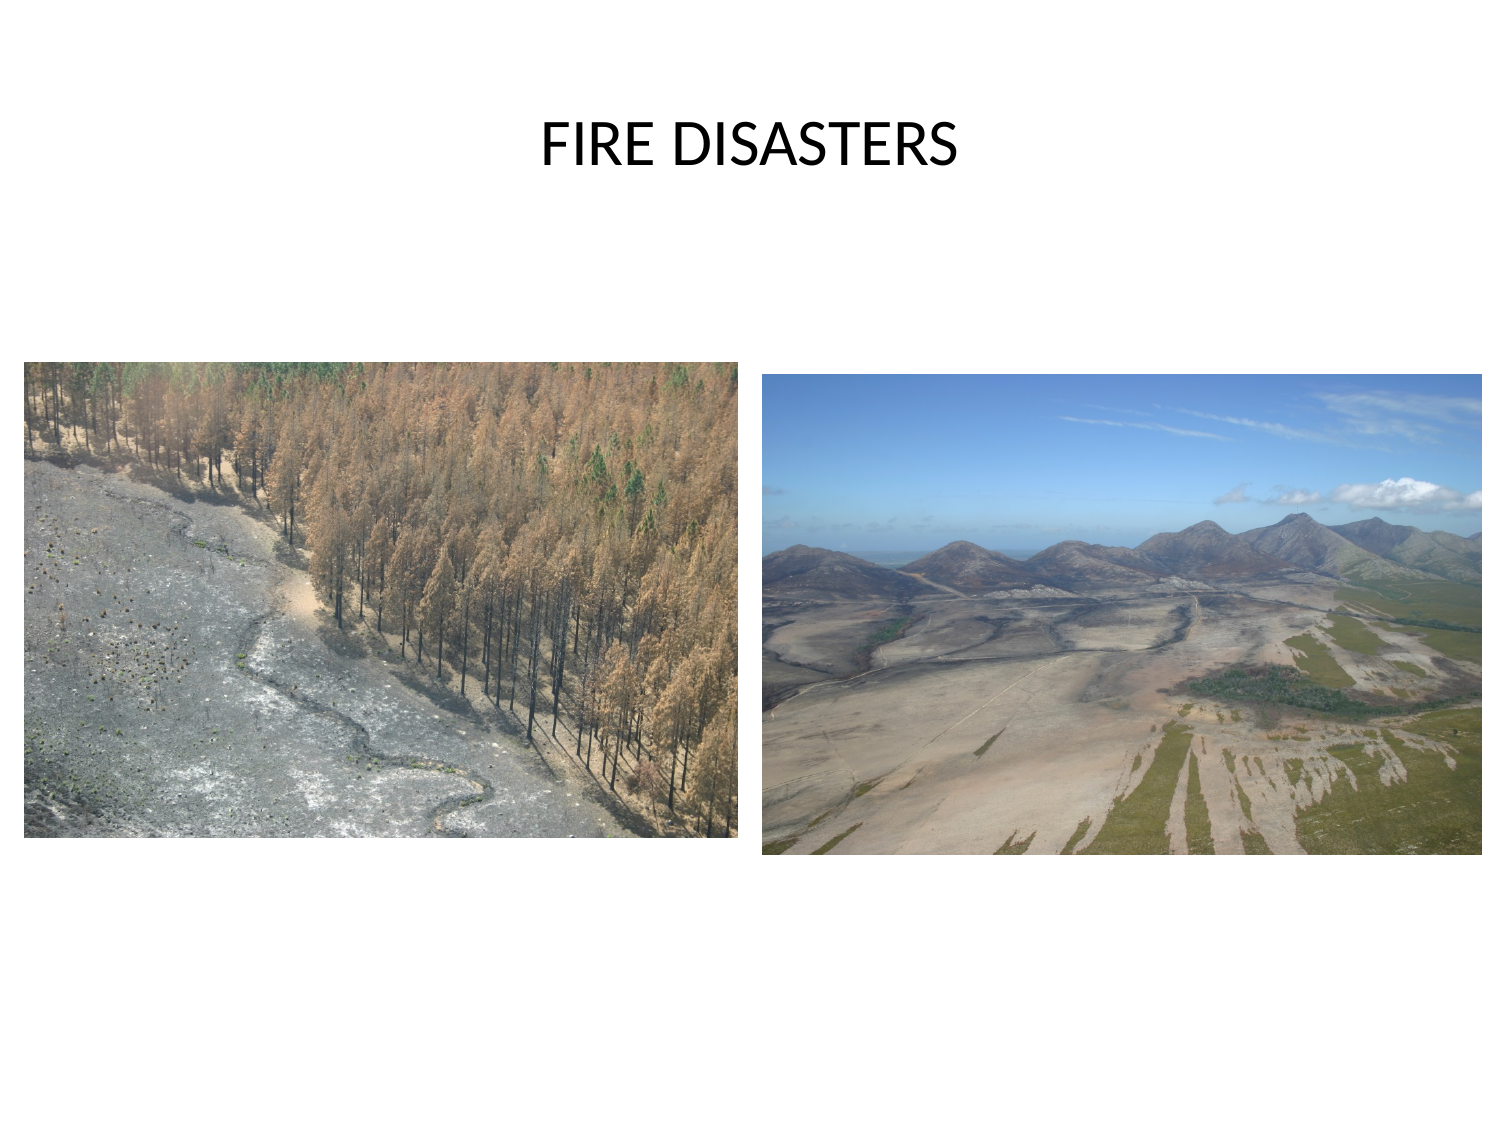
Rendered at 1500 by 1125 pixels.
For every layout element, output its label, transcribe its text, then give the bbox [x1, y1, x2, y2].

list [762, 374, 1483, 855]
title FIRE DISASTERS [75, 45, 1425, 233]
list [24, 362, 738, 838]
